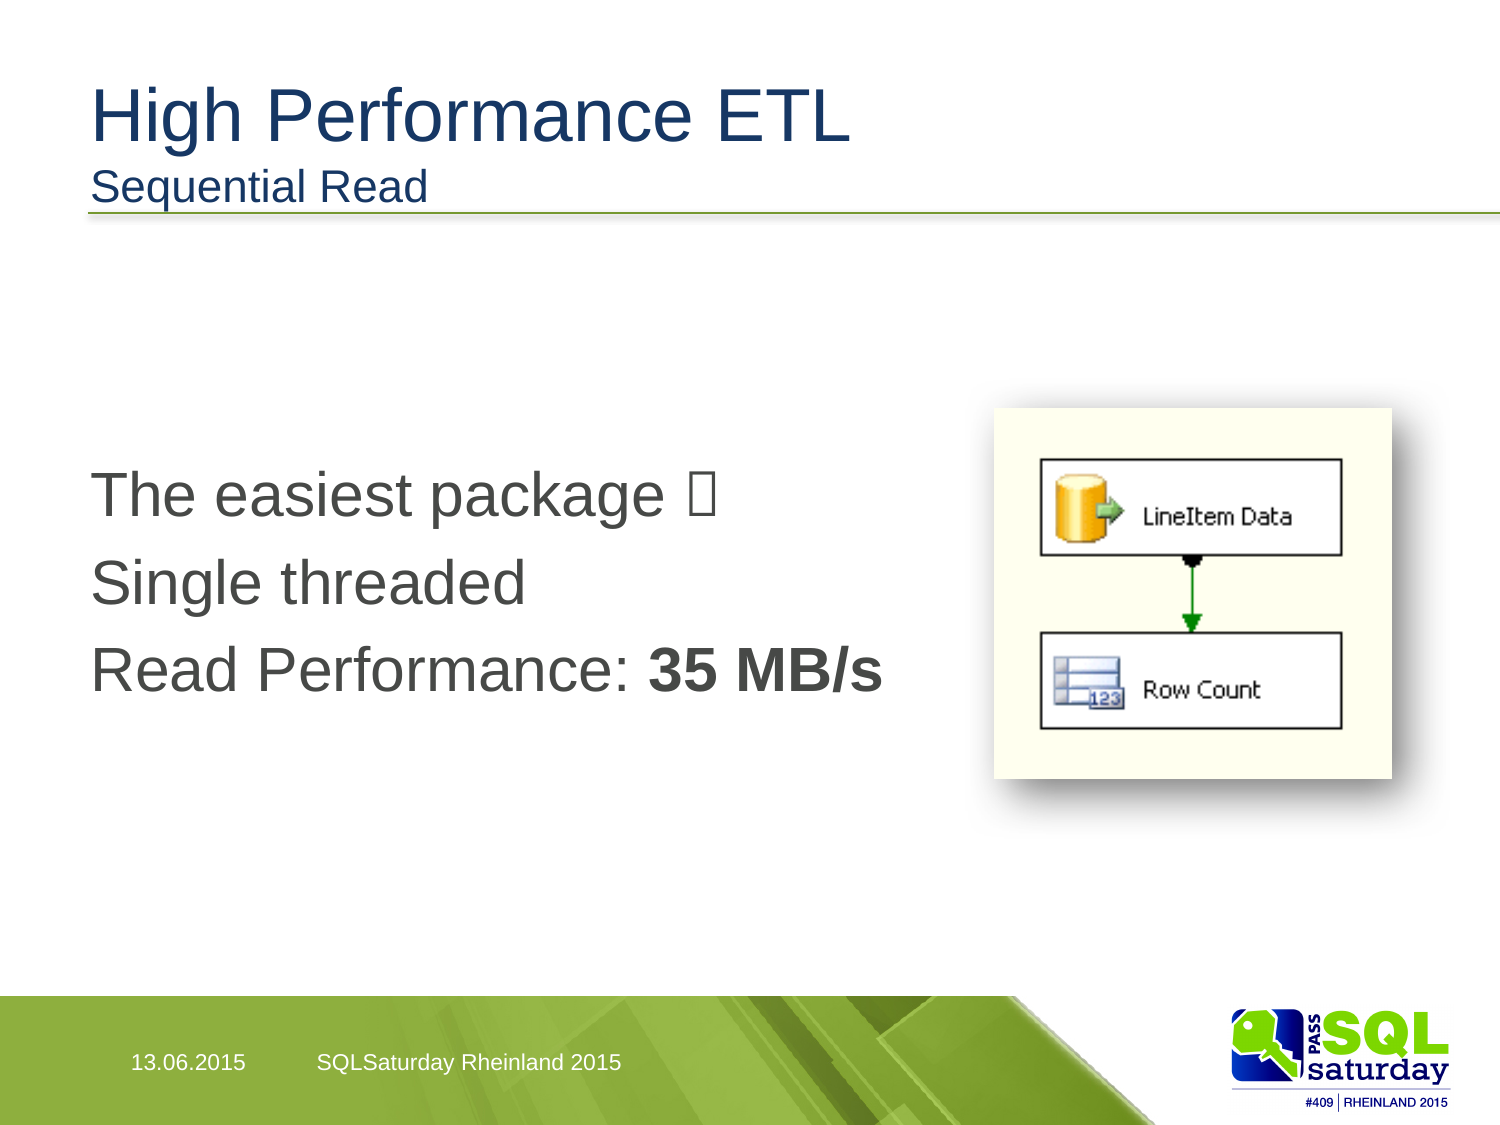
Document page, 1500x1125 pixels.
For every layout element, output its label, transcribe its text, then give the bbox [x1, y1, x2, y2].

picture [0, 996, 1483, 1125]
picture [994, 408, 1392, 779]
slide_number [115, 1031, 283, 1092]
list The easiest package  Single threaded Read Performance: 35 MB/s [75, 359, 1425, 1072]
footer SQLSaturday Rheinland 2015 [301, 1031, 751, 1092]
title High Performance ETL Sequential Read [75, 45, 1425, 233]
